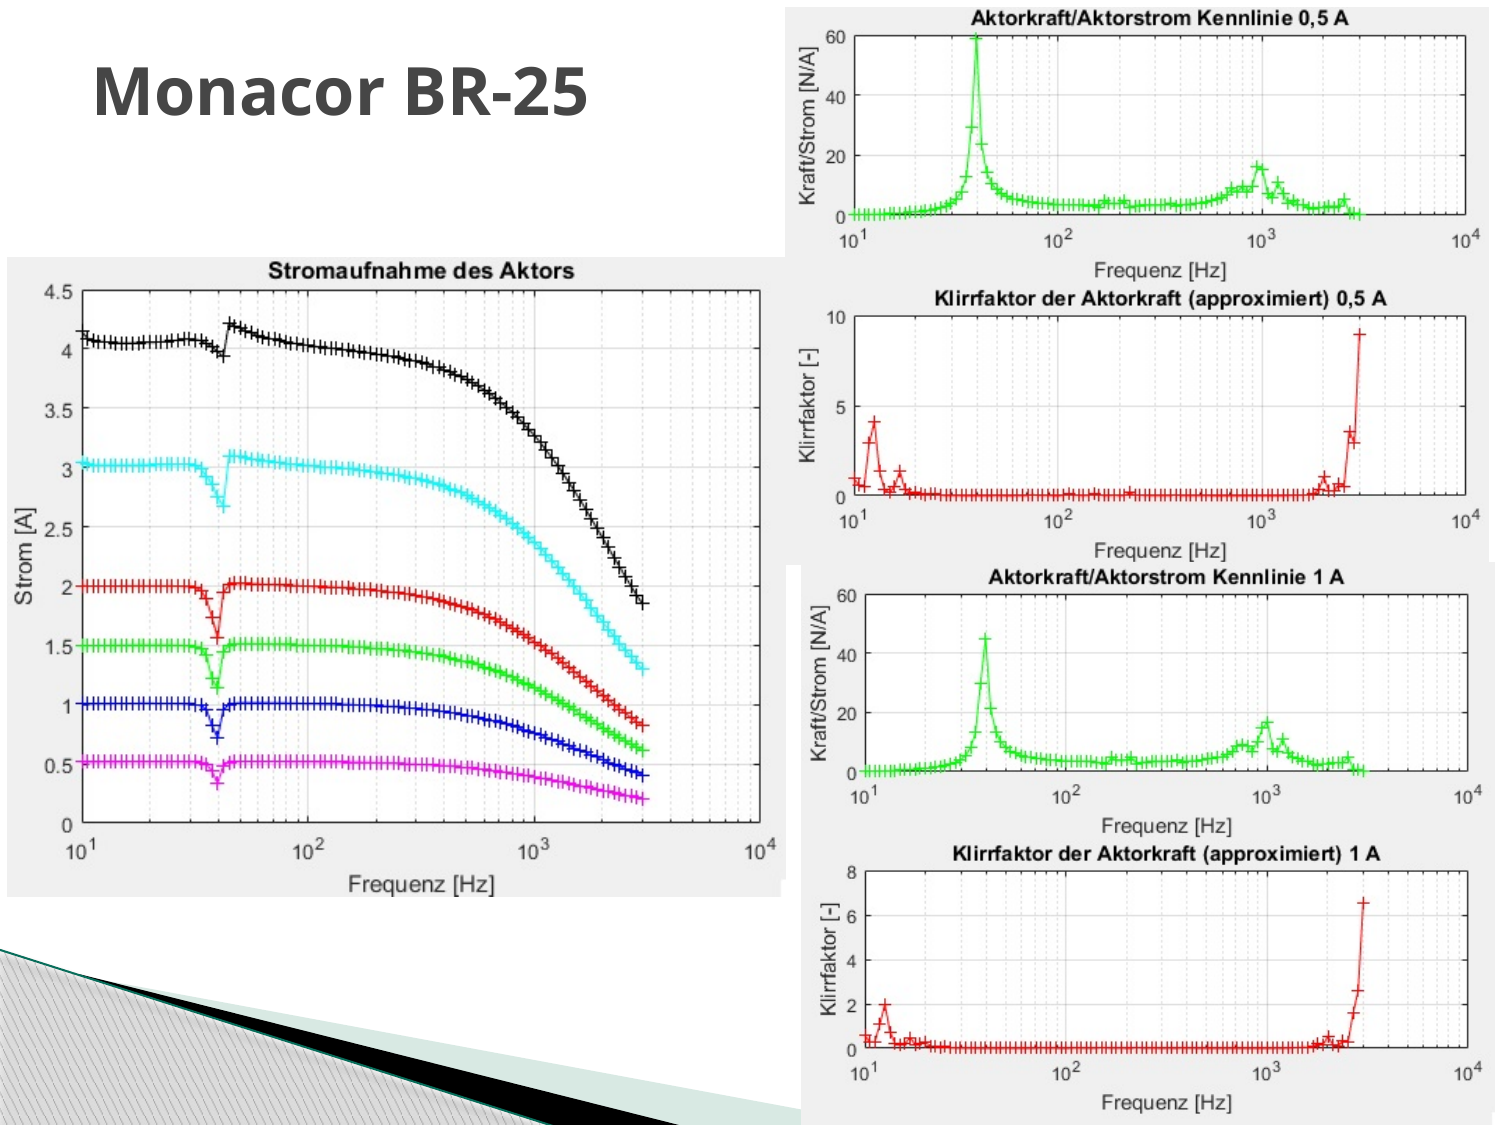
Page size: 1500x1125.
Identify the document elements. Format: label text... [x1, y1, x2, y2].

picture [6, 6, 1495, 1125]
title Monacor BR-25 [76, 0, 1427, 183]
